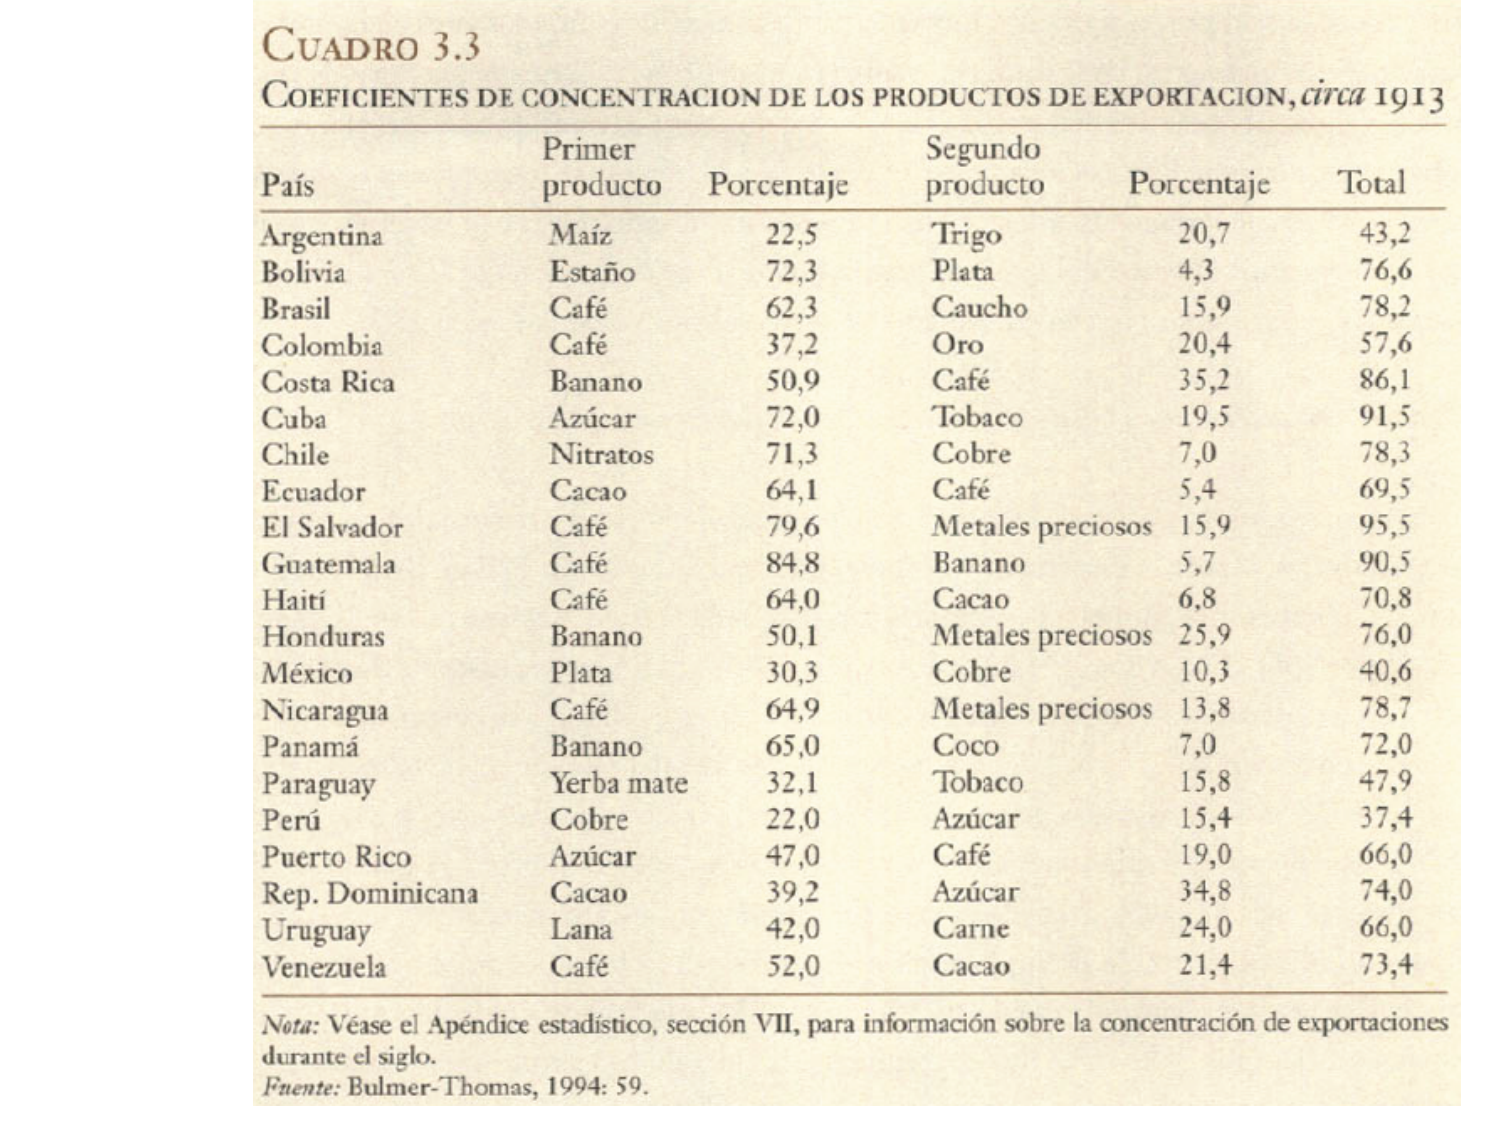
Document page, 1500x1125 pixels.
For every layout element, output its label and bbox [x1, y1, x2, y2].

picture [253, 0, 1461, 1106]
